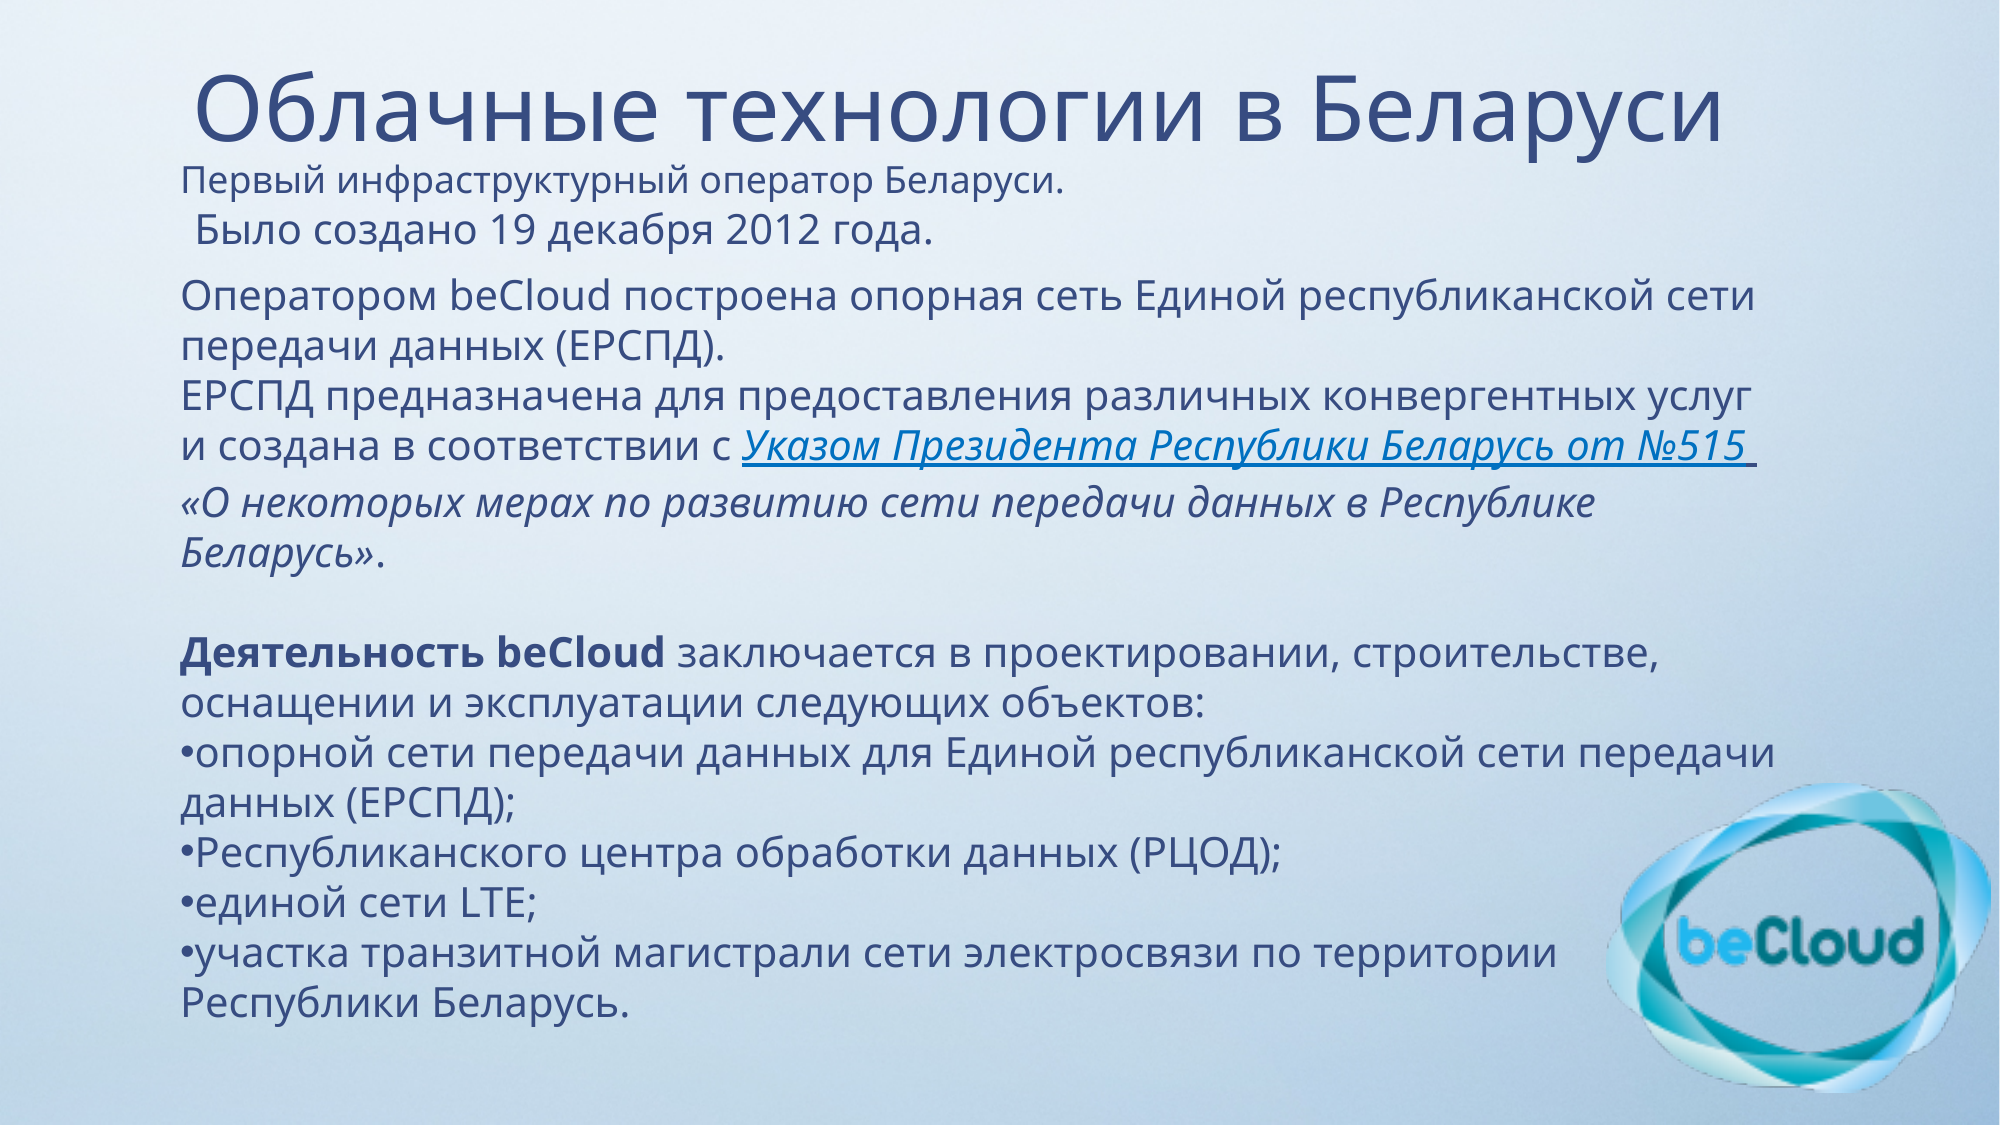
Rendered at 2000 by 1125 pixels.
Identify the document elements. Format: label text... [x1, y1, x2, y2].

picture [0, 0, 2000, 1125]
text_box Было создано 19 декабря 2012 года. [179, 195, 950, 261]
text_box Оператором beCloud построена опорная сеть Единой республиканской сети передачи данных (ЕРСПД). ЕРСПД предназначена для предоставления различных конвергентных услуг и создана в соответствии с Указом Президента Республики Беларусь от №515 «О некоторых мерах по развитию сети передачи данных в Республике Беларусь». Деятельность beCloud заключается в проектировании, строительстве, оснащении и эксплуатации следующих объектов: опорной сети передачи данных для Единой республиканской сети передачи данных (ЕРСПД); Республиканского центра обработки данных (РЦОД); единой сети LTE; участка транзитной магистрали сети электросвязи по территории Республики Беларусь. [165, 261, 1799, 1125]
text_box Первый инфраструктурный оператор Беларуси. [165, 148, 1165, 209]
title Облачные технологии в Беларуси [172, 30, 1840, 171]
